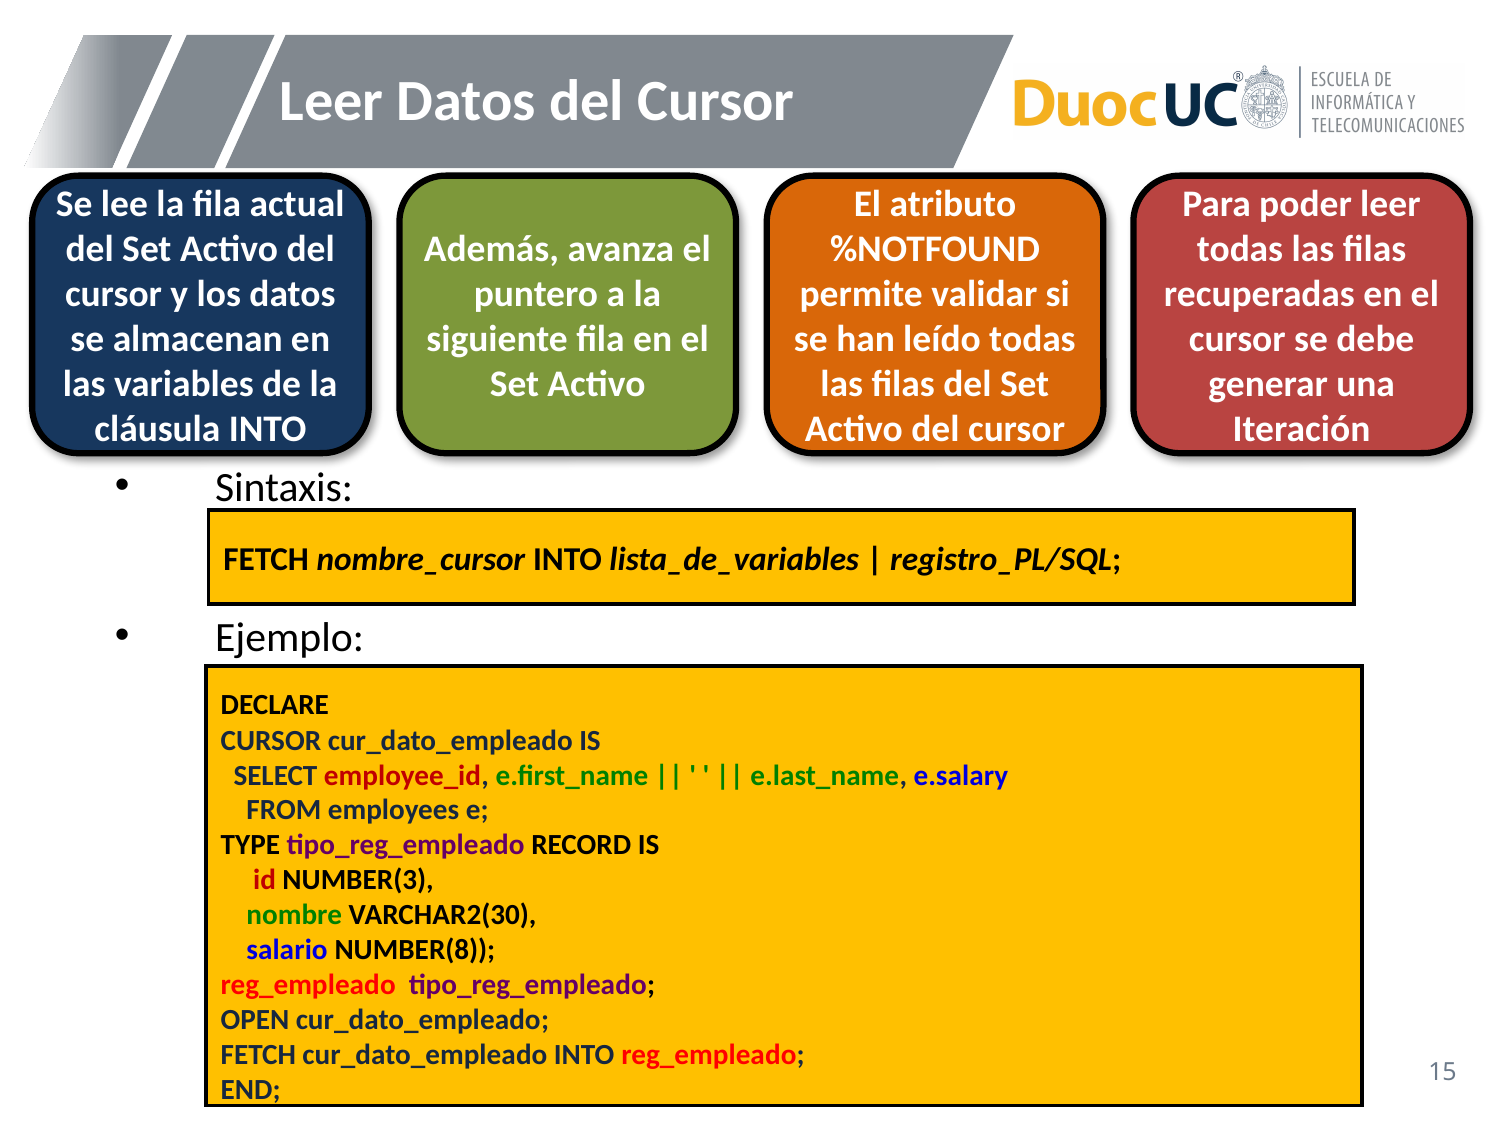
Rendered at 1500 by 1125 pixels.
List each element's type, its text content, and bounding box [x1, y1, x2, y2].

text_box Se lee la fila actual del Set Activo del cursor y los datos se almacenan en las variables de la cláusula INTO [32, 175, 369, 454]
text_box Sintaxis: Ejemplo: [100, 462, 1388, 529]
text_box DECLARE CURSOR cur_dato_empleado IS SELECT employee_id, e.first_name || ' ' || e.last_name, e.salary FROM employees e; TYPE tipo_reg_empleado RECORD IS id NUMBER(3), nombre VARCHAR2(30), salario NUMBER(8)); reg_empleado tipo_reg_empleado; OPEN cur_dato_empleado; FETCH cur_dato_empleado INTO reg_empleado; END; [205, 665, 1362, 1106]
picture [1013, 63, 1465, 140]
text_box Para poder leer todas las filas recuperadas en el cursor se debe generar una Iteración [1133, 175, 1471, 454]
text_box Además, avanza el puntero a la siguiente fila en el Set Activo [399, 175, 737, 454]
text_box FETCH nombre_cursor INTO lista_de_variables | registro_PL/SQL; [208, 509, 1354, 605]
title Leer Datos del Cursor [264, 34, 969, 169]
text_box El atributo %NOTFOUND permite validar si se han leído todas las filas del Set Activo del cursor [766, 175, 1104, 454]
